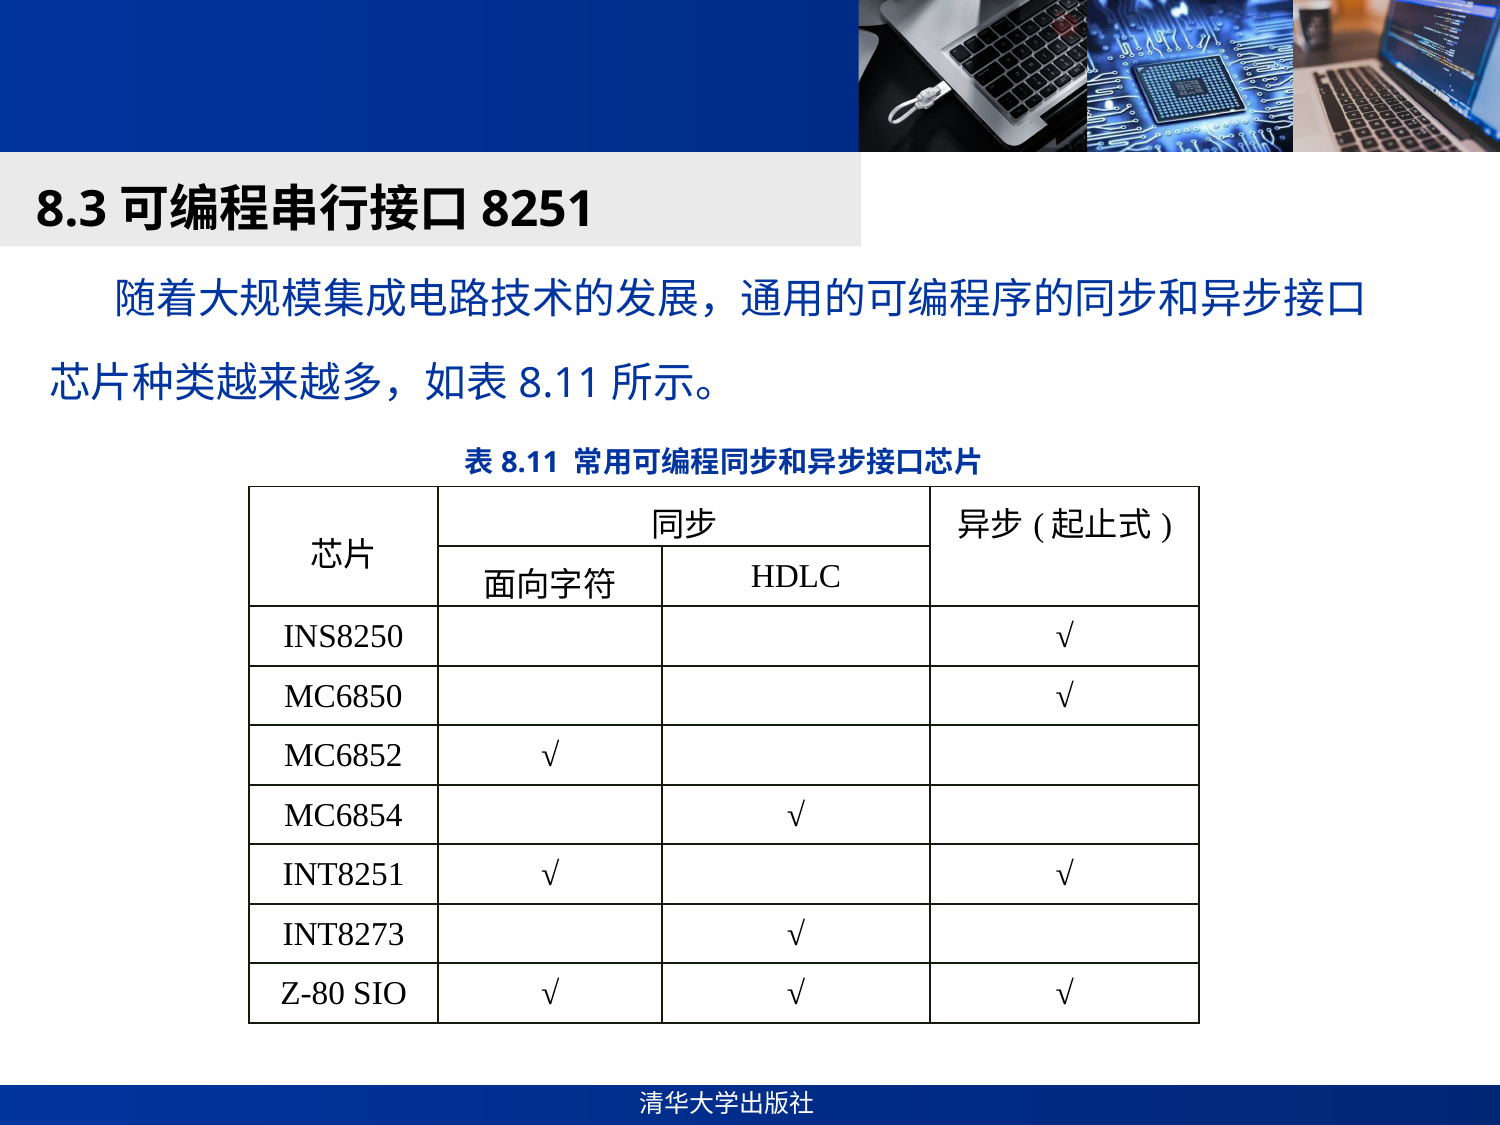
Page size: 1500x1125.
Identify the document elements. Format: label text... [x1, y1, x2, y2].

table_cell [663, 607, 929, 665]
table_cell [439, 905, 661, 962]
table_cell HDLC [663, 547, 929, 605]
table_cell INT8251 [250, 845, 437, 903]
table_cell [663, 667, 929, 724]
table_cell √ [439, 726, 661, 784]
table_cell [439, 786, 661, 843]
table_cell √ [663, 964, 929, 1022]
picture [858, 0, 1500, 152]
table_cell [663, 726, 929, 784]
table_header 异步(起止式) [931, 487, 1198, 605]
table_cell [439, 607, 661, 665]
table_cell INS8250 [250, 607, 437, 665]
table_cell √ [931, 667, 1198, 724]
table_cell MC6850 [250, 667, 437, 724]
text_box 表8.11 常用可编程同步和异步接口芯片 [307, 436, 1141, 486]
table_cell √ [663, 786, 929, 843]
table_header 芯片 [250, 487, 437, 605]
table_cell Z-80 SIO [250, 964, 437, 1022]
table_cell √ [439, 845, 661, 903]
list 8.3可编程串行接口8251 [21, 168, 878, 258]
table_cell [931, 726, 1198, 784]
table_cell [439, 667, 661, 724]
table_cell 面向字符 [439, 547, 661, 605]
table_cell √ [663, 905, 929, 962]
table_cell MC6852 [250, 726, 437, 784]
table_cell INT8273 [250, 905, 437, 962]
table_cell √ [931, 607, 1198, 665]
table_cell √ [931, 845, 1198, 903]
table_cell [663, 845, 929, 903]
table_header 同步 [439, 487, 929, 545]
table_cell [931, 786, 1198, 843]
table_cell MC6854 [250, 786, 437, 843]
table_cell √ [439, 964, 661, 1022]
table_cell √ [931, 964, 1198, 1022]
table_cell [931, 905, 1198, 962]
list 随着大规模集成电路技术的发展，通用的可编程序的同步和异步接口芯片种类越来越多，如表8.11所示。 [34, 231, 1414, 437]
